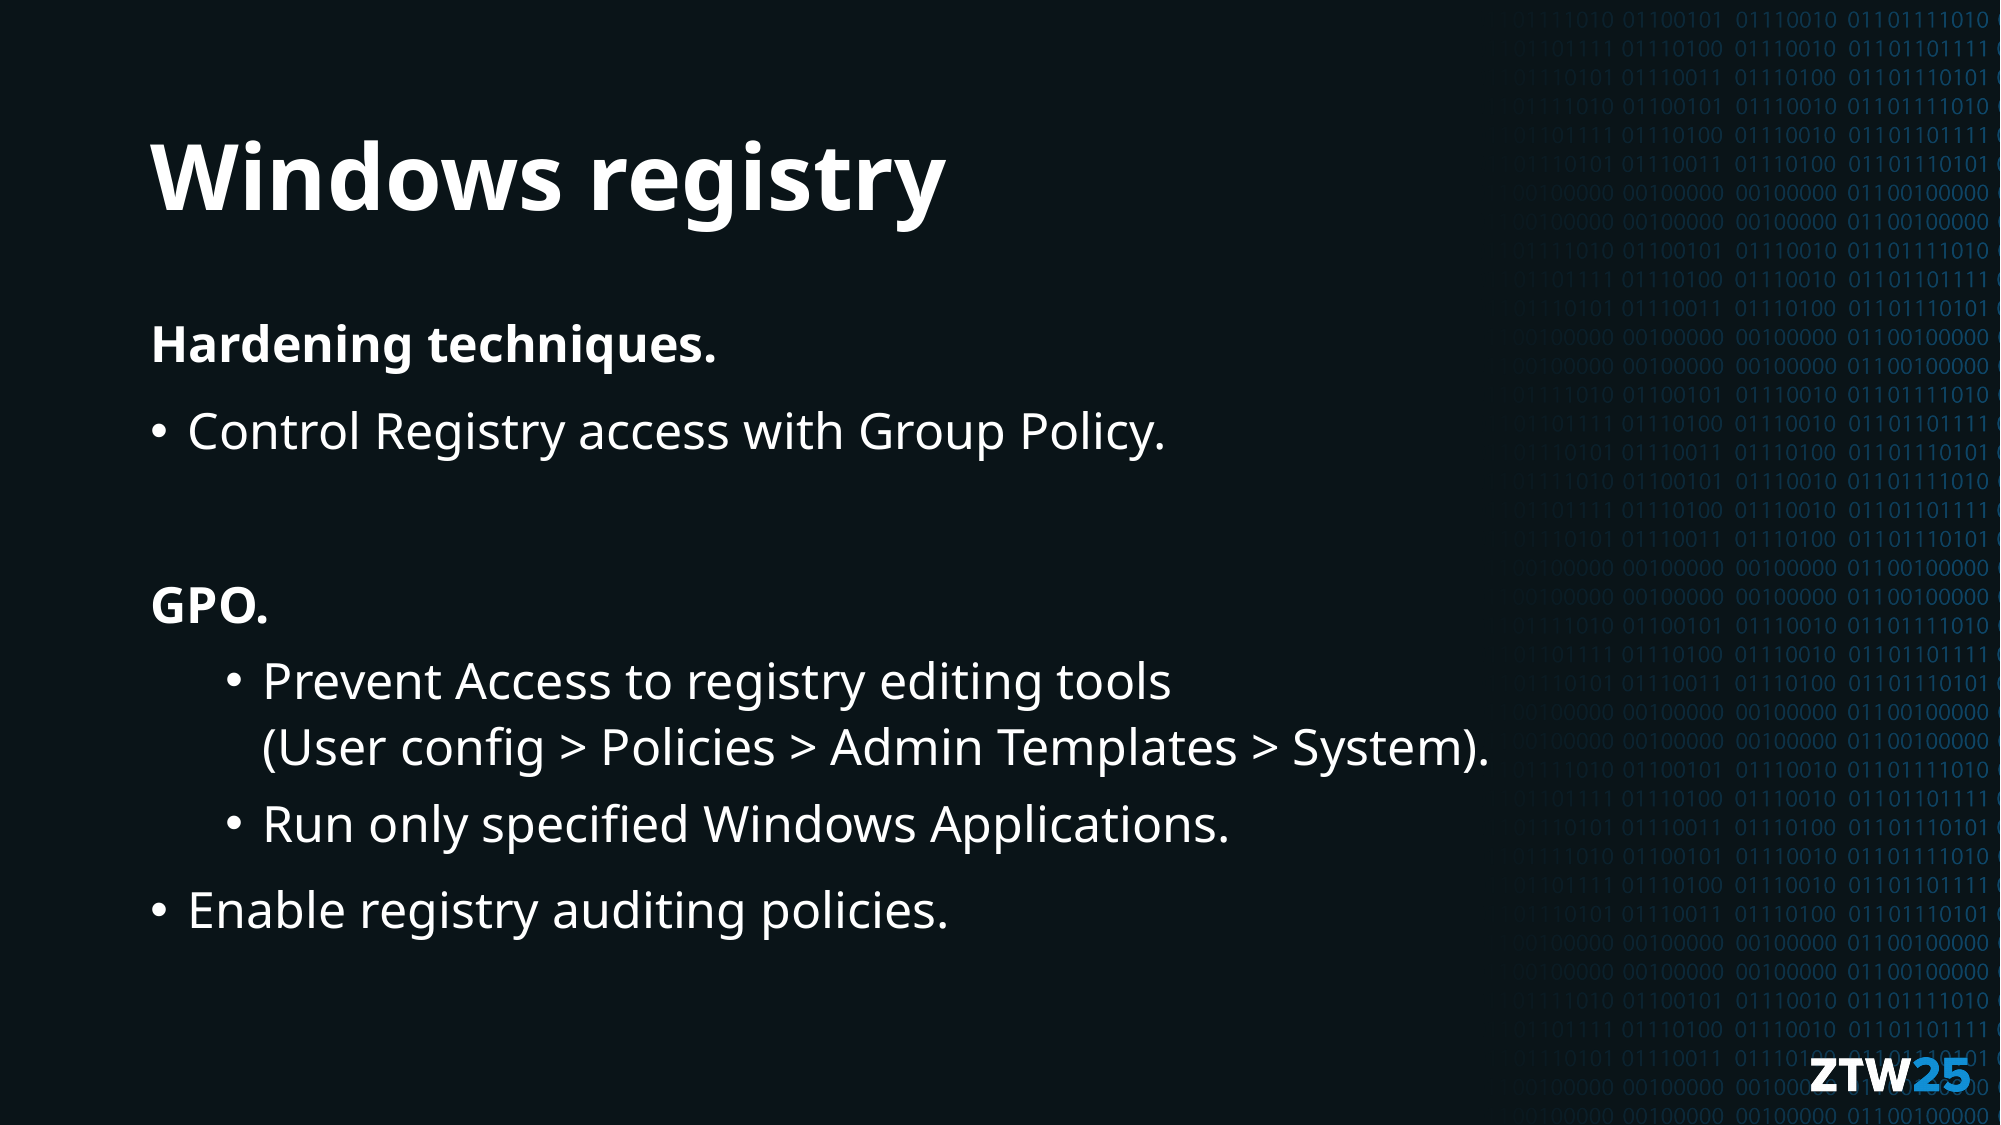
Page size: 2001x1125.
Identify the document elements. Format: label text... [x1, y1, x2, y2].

text_box [1459, 0, 2000, 1125]
picture [1811, 1057, 1970, 1092]
list Hardening techniques. Control Registry access with Group Policy. GPO. Prevent Access to registry editing tools (User config > Policies > Admin Templates > System). Run only specified Windows Applications. Enable registry auditing policies. [135, 299, 1678, 1016]
title Windows registry [135, 59, 1865, 278]
